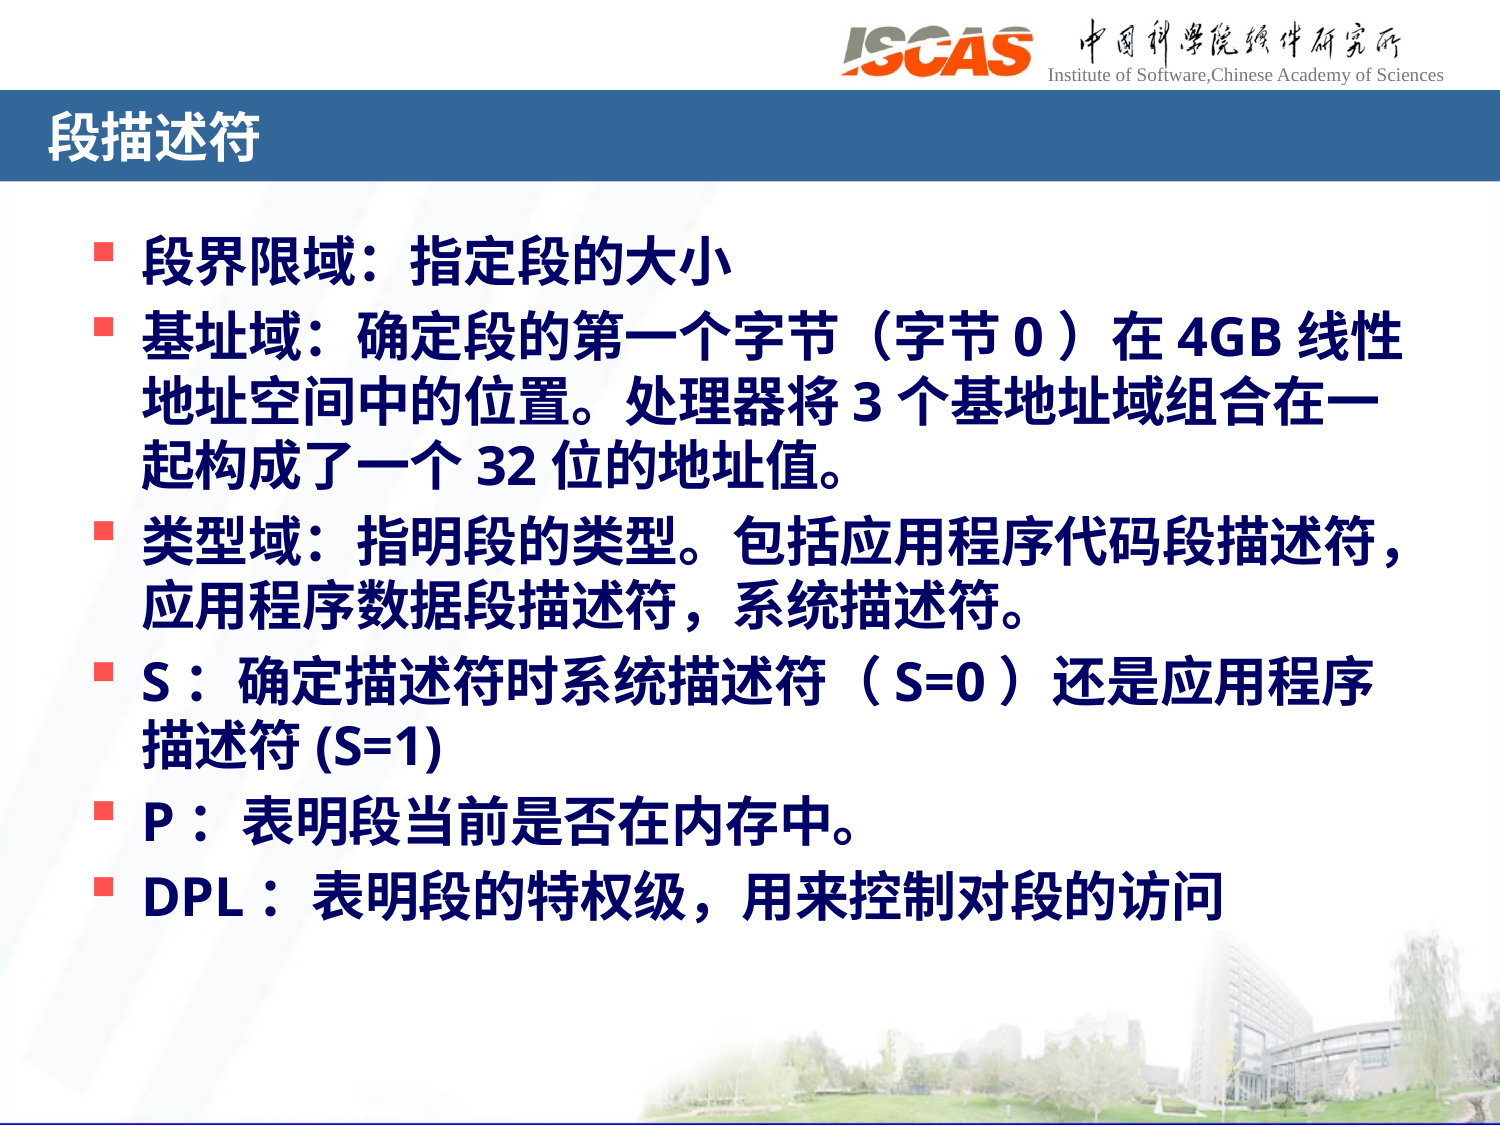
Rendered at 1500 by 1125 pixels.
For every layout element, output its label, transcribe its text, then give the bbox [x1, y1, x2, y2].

picture [837, 18, 1045, 87]
list 段界限域：指定段的大小 基址域：确定段的第一个字节（字节0）在4GB线性地址空间中的位置。处理器将3个基地址域组合在一起构成了一个32位的地址值。 类型域：指明段的类型。包括应用程序代码段描述符，应用程序数据段描述符，系统描述符。 S：确定描述符时系统描述符（S=0）还是应用程序描述符(S=1) P：表明段当前是否在内存中。 DPL：表明段的特权级，用来控制对段的访问 [73, 219, 1427, 1024]
title 段描述符 [0, 89, 1500, 182]
picture [0, 182, 1500, 1125]
picture [1077, 15, 1402, 71]
